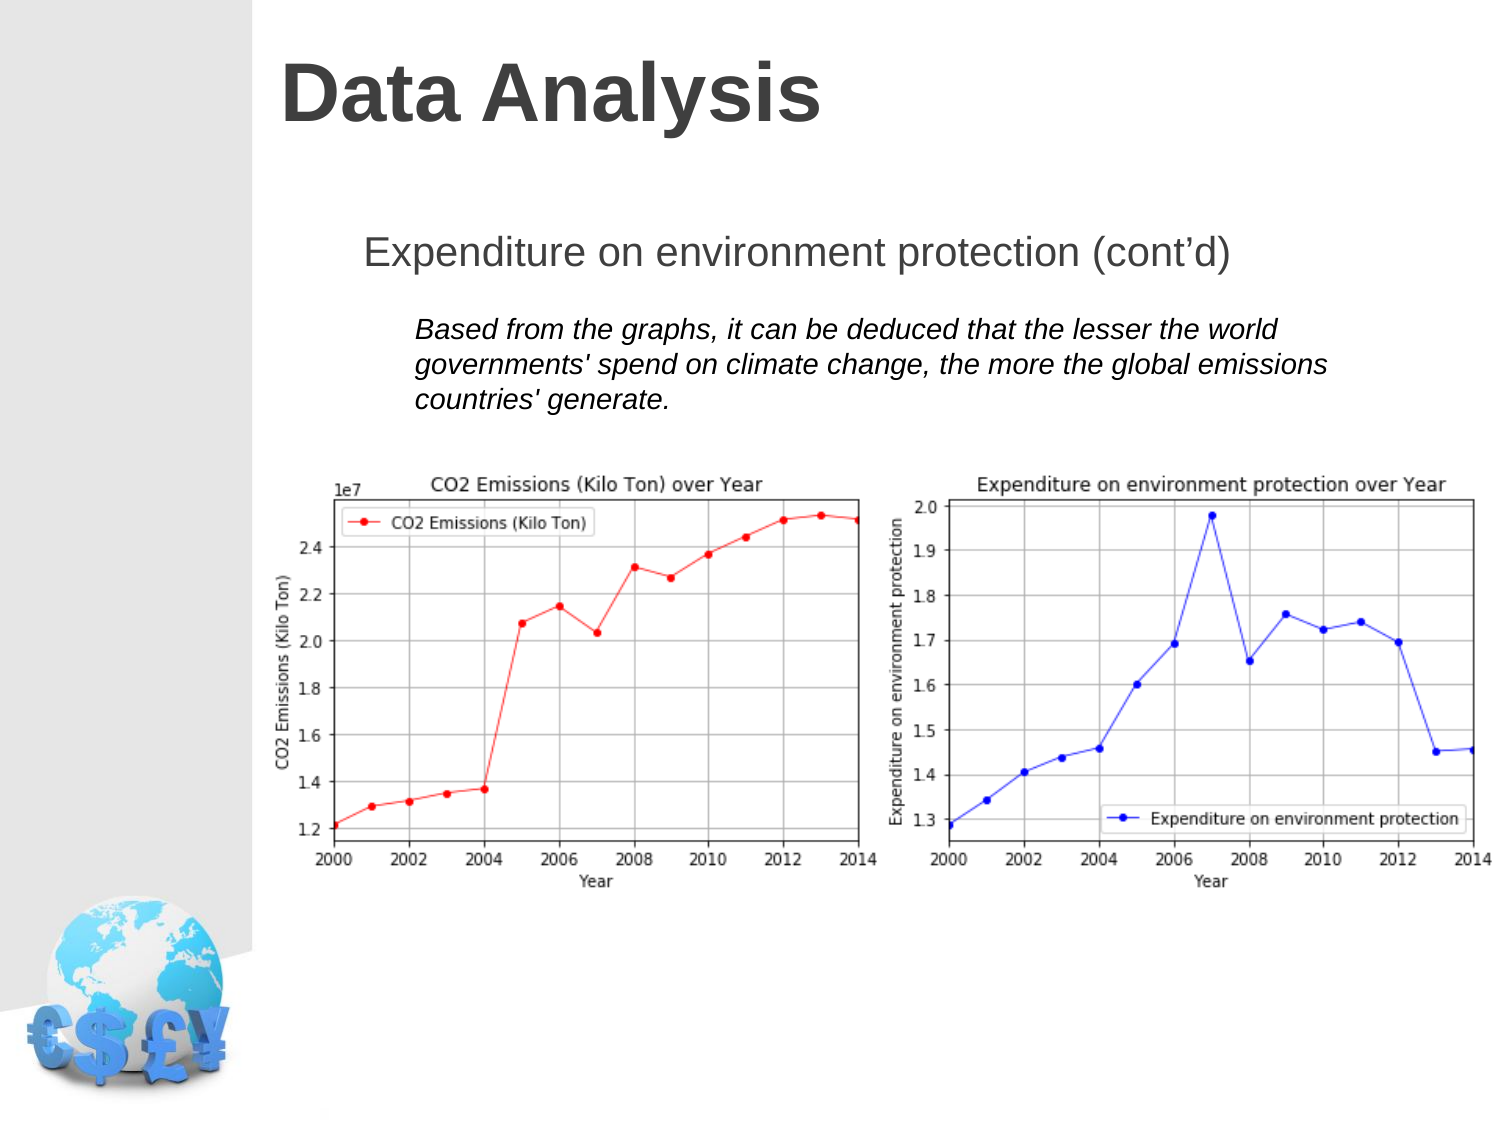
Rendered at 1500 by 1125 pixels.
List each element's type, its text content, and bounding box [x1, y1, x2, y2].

list Based from the graphs, it can be deduced that the lesser the world governments' spend on climate change, the more the global emissions countries' generate. [350, 302, 1427, 463]
picture [0, 0, 1500, 1125]
title Data Analysis [265, 0, 1500, 176]
list Expenditure on environment protection (cont’d) [348, 208, 1425, 284]
